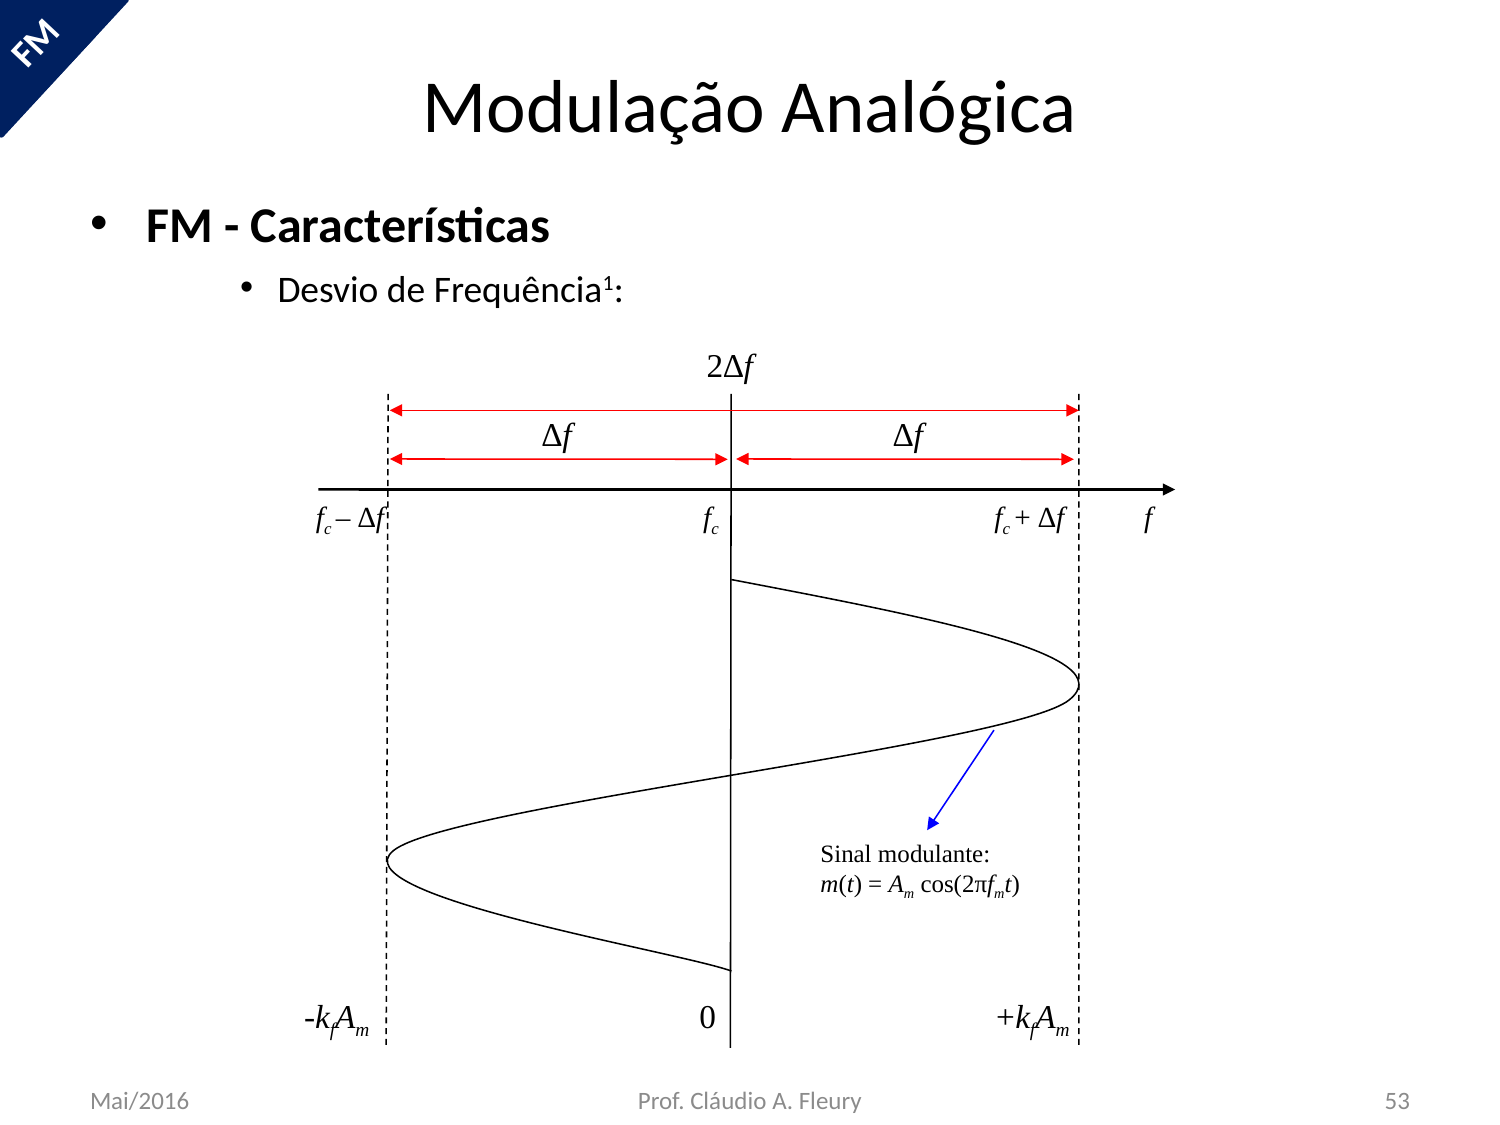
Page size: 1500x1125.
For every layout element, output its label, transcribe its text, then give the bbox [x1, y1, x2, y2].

slide_number Mai/2016 [75, 1069, 425, 1125]
slide_number 53 [1074, 1069, 1425, 1125]
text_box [288, 336, 1211, 1049]
title Modulação Analógica [75, 45, 1425, 161]
footer Prof. Cláudio A. Fleury [512, 1069, 988, 1125]
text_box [0, 0, 128, 136]
